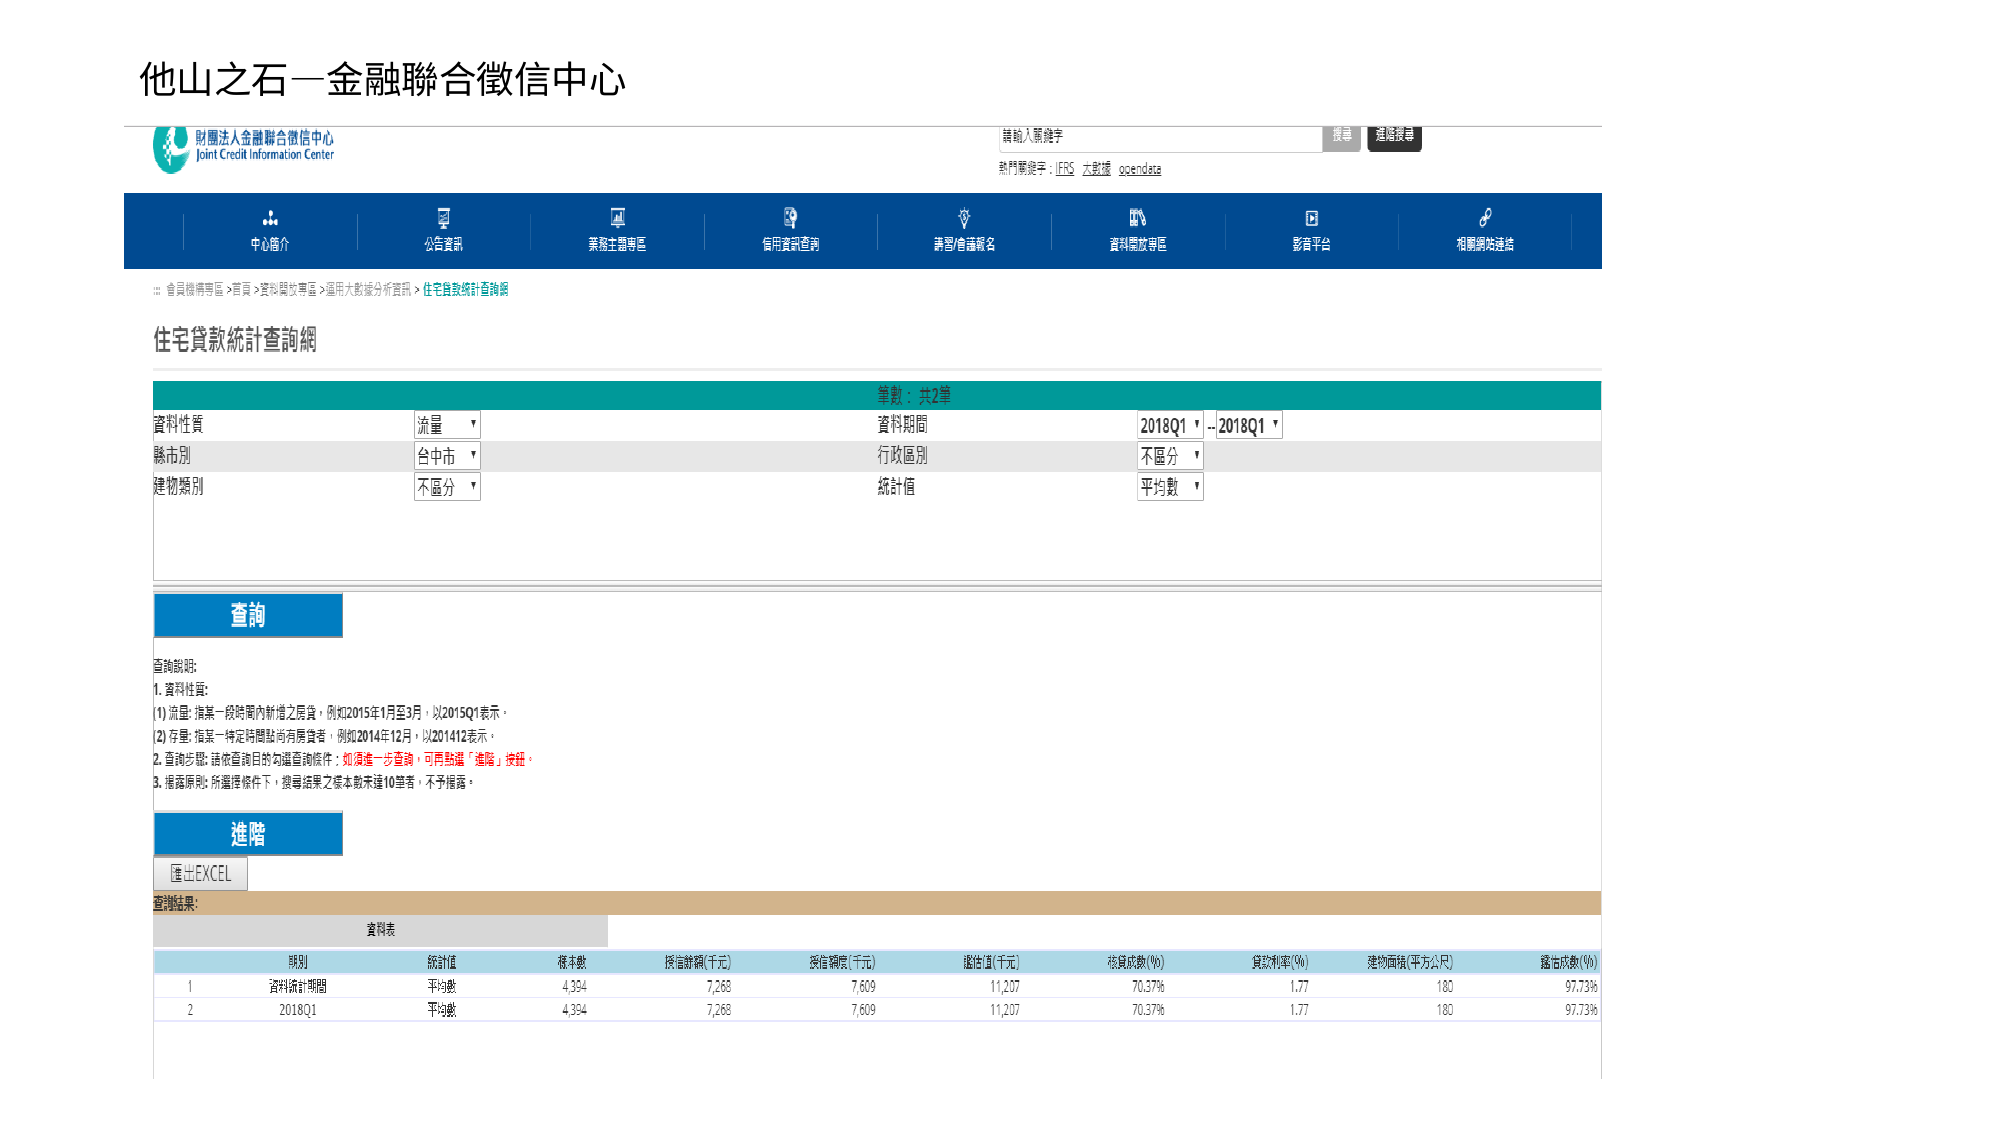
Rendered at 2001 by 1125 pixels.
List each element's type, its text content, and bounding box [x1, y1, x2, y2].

picture [124, 125, 1602, 1080]
text_box 他山之石—金融聯合徵信中心 [124, 48, 696, 109]
